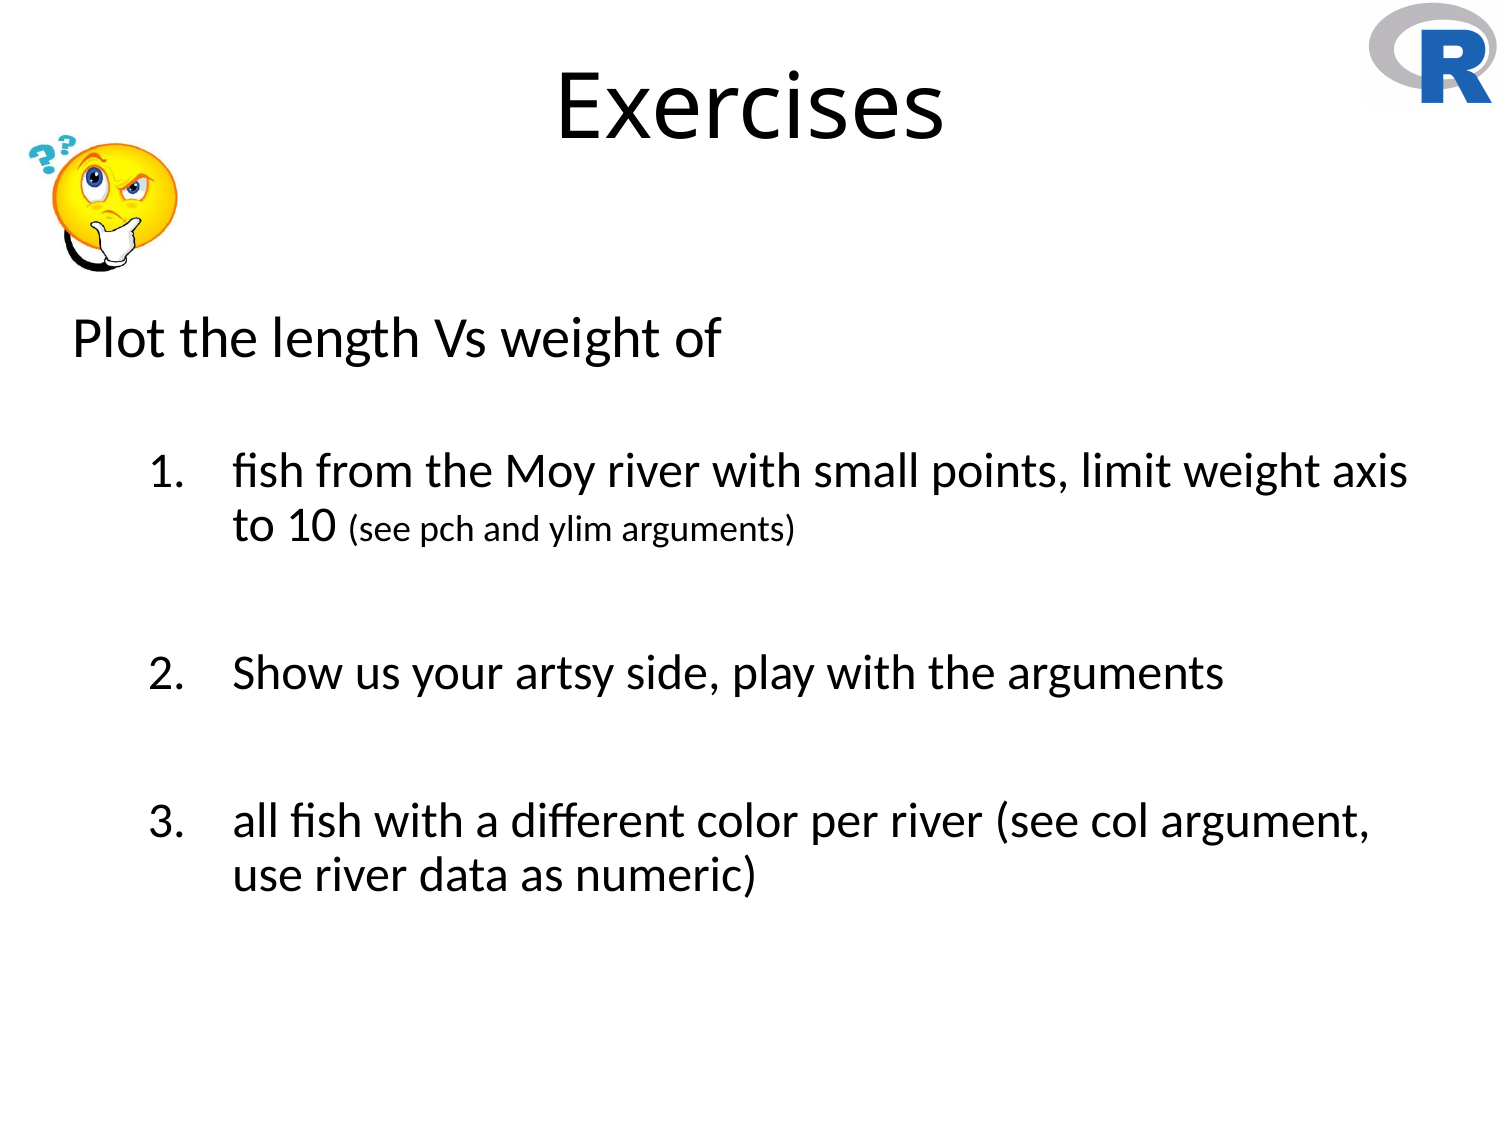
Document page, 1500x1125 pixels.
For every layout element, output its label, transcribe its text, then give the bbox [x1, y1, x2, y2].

picture [1365, 0, 1500, 107]
title Exercises [0, 0, 1500, 218]
picture [28, 134, 178, 272]
list Plot the length Vs weight of fish from the Moy river with small points, limit weight axis to 10 (see pch and ylim arguments) Show us your artsy side, play with the arguments all fish with a different color per river (see col argument, use river data as numeric) [57, 299, 1464, 1014]
